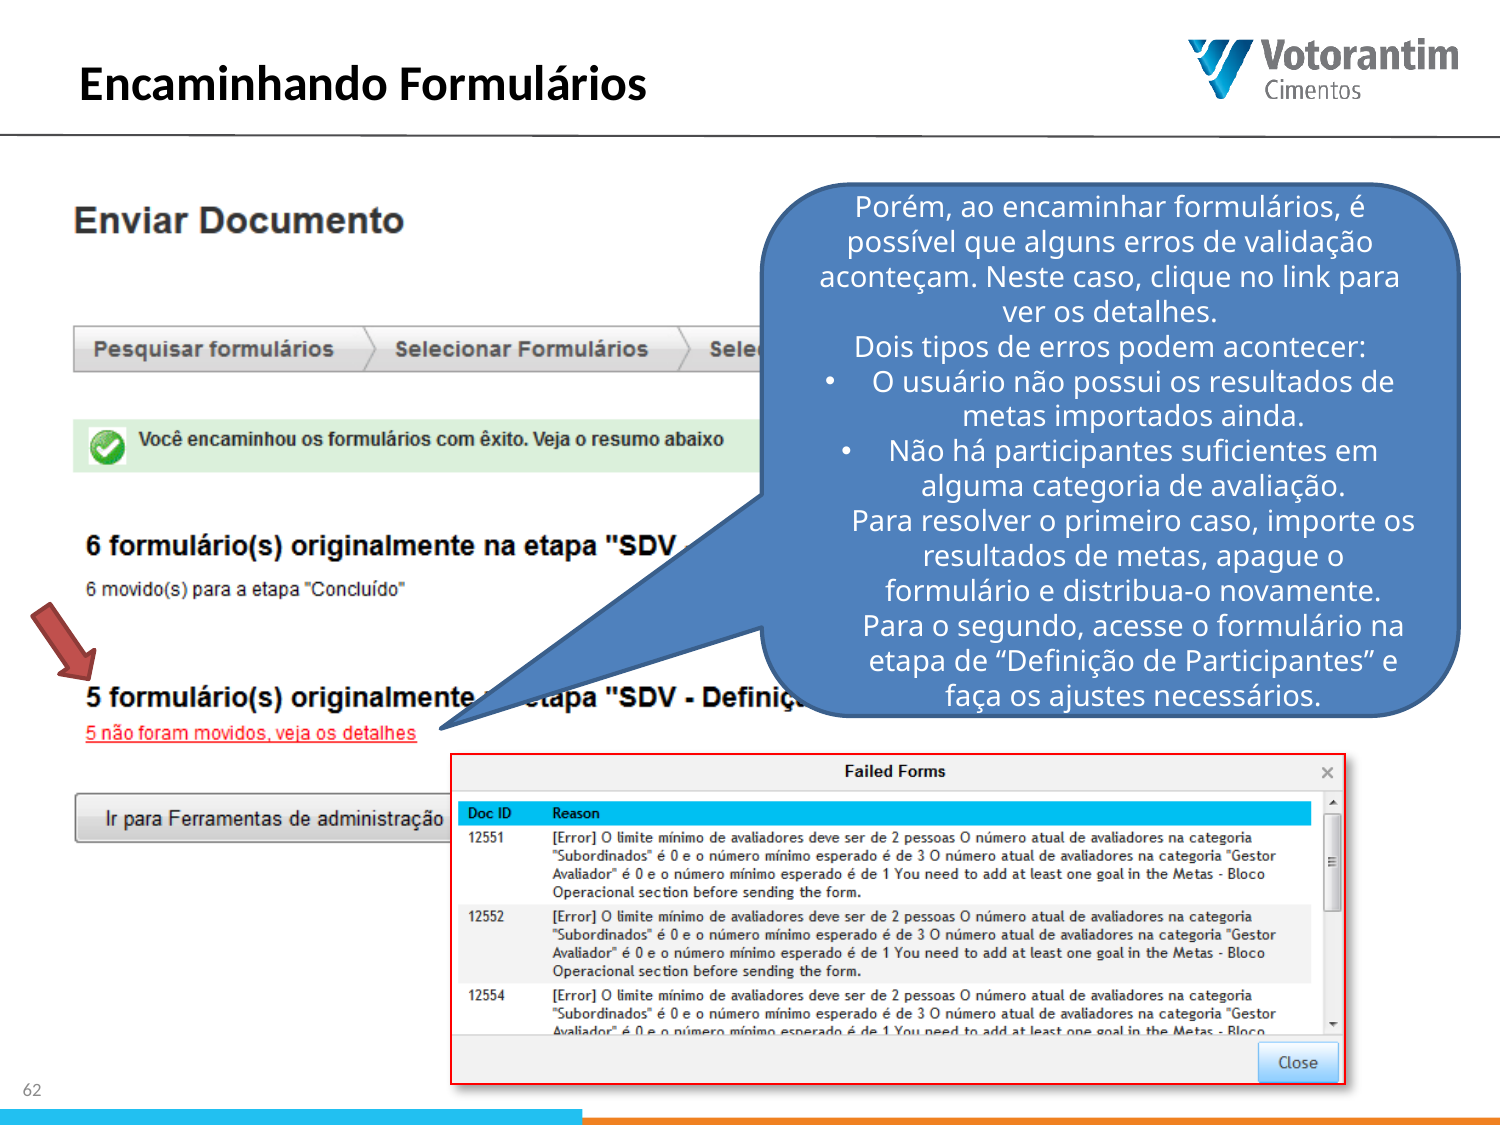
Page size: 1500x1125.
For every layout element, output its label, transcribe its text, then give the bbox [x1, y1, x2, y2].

picture [1188, 38, 1458, 99]
picture [64, 195, 1344, 1084]
text_box Porém, ao encaminhar formulários, é possível que alguns erros de validação aconteçam. Neste caso, clique no link para ver os detalhes. Dois tipos de erros podem acontecer: O usuário não possui os resultados de metas importados ainda. Não há participantes suficientes em alguma categoria de avaliação. Para resolver o primeiro caso, importe os resultados de metas, apague o formulário e distribua-o novamente. Para o segundo, acesse o formulário na etapa de “Definição de Participantes” e faça os ajustes necessários. [806, 182, 1461, 719]
text_box [30, 601, 59, 659]
text_box Encaminhando Formulários [64, 42, 984, 114]
